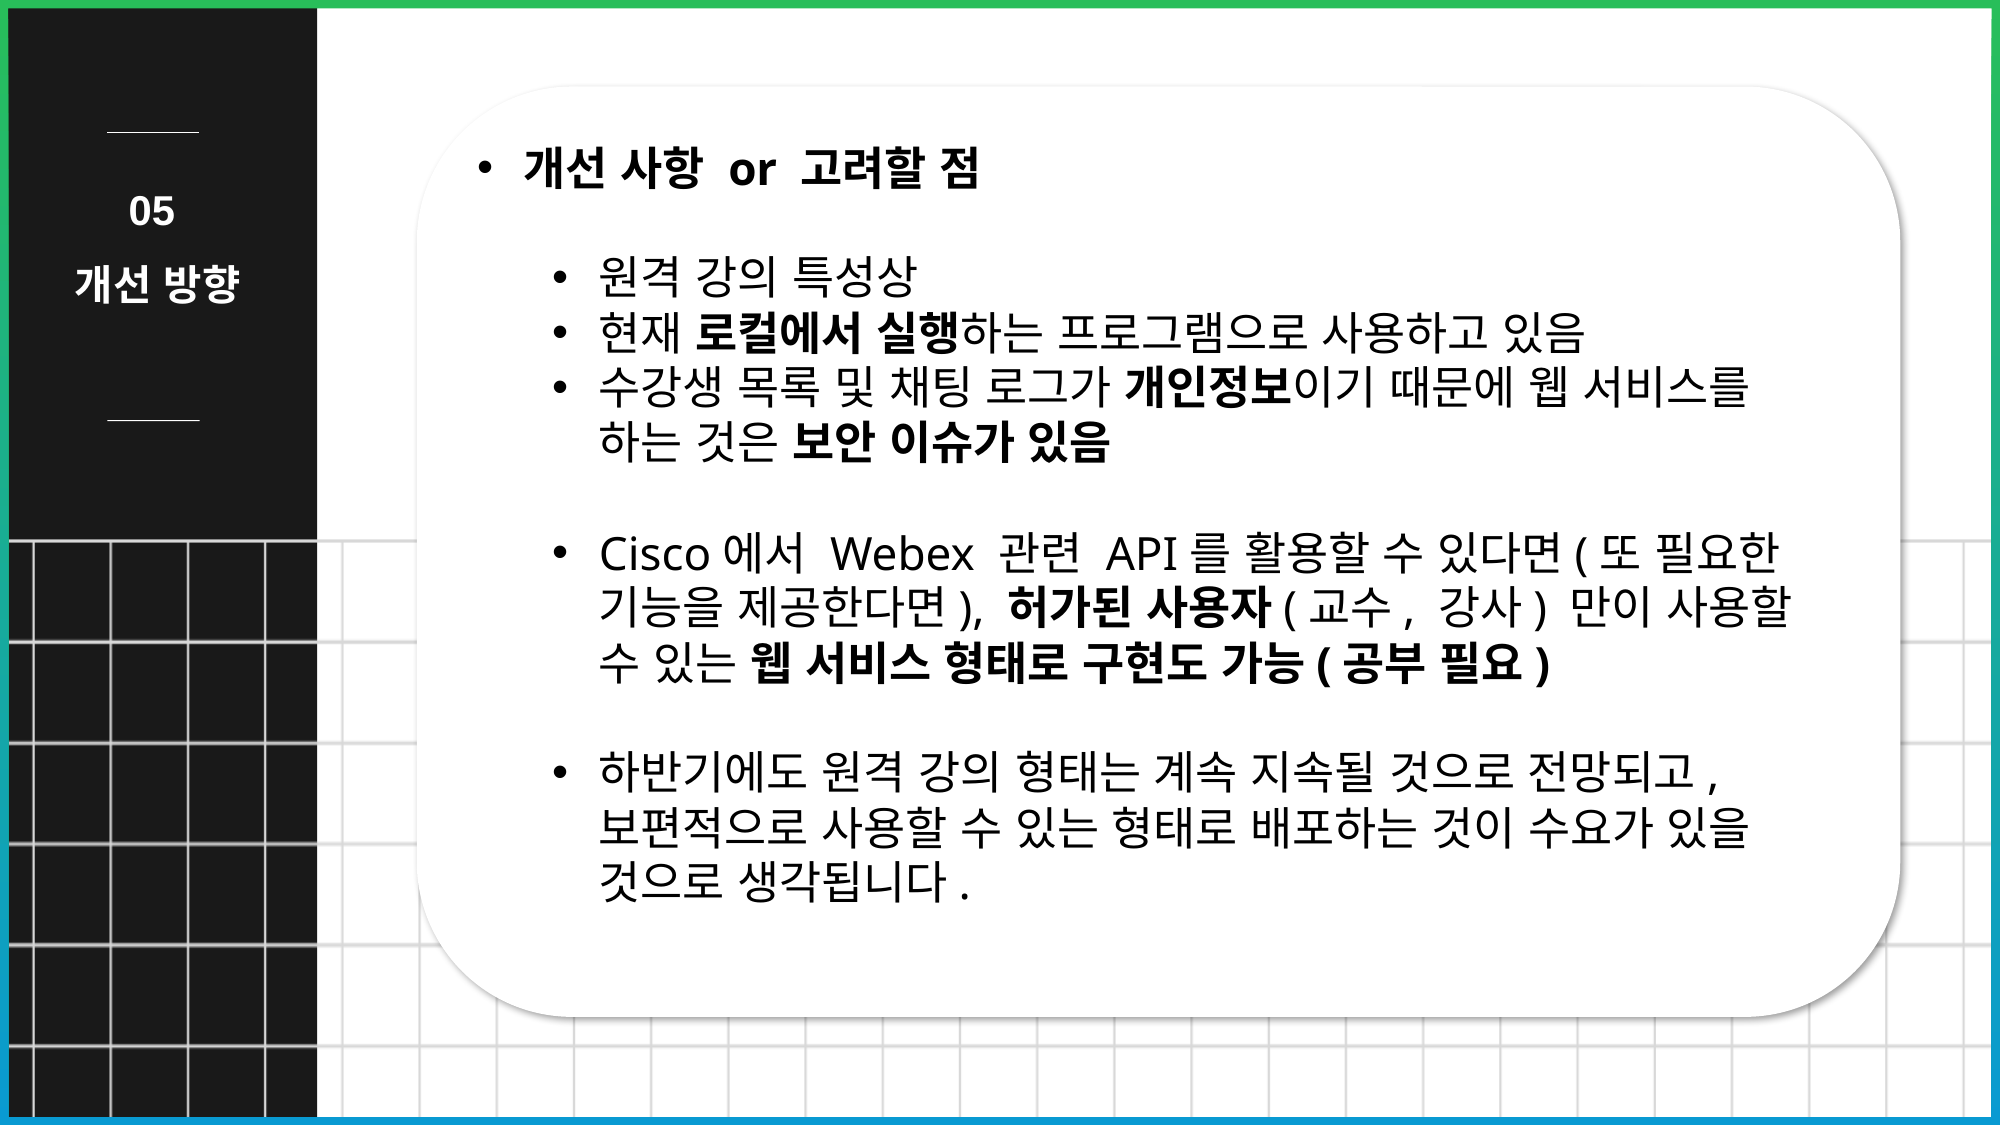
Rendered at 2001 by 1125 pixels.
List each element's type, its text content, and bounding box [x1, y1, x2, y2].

text_box [9, 9, 318, 538]
picture [0, 538, 2000, 1116]
text_box 개선 사항 or 고려할 점 원격 강의 특성상 현재 로컬에서 실행하는 프로그램으로 사용하고 있음 수강생 목록 및 채팅 로그가 개인정보이기 때문에 웹 서비스를 하는 것은 보안 이슈가 있음 Cisco에서 Webex 관련 API를 활용할 수 있다면(또 필요한 기능을 제공한다면), 허가된 사용자(교수, 강사) 만이 사용할 수 있는 웹 서비스 형태로 구현도 가능(공부 필요) 하반기에도 원격 강의 형태는 계속 지속될 것으로 전망되고, 보편적으로 사용할 수 있는 형태로 배포하는 것이 수요가 있을 것으로 생각됩니다. [416, 86, 1901, 538]
text_box [0, 0, 2000, 538]
text_box 05 개선 방향 [59, 151, 256, 316]
